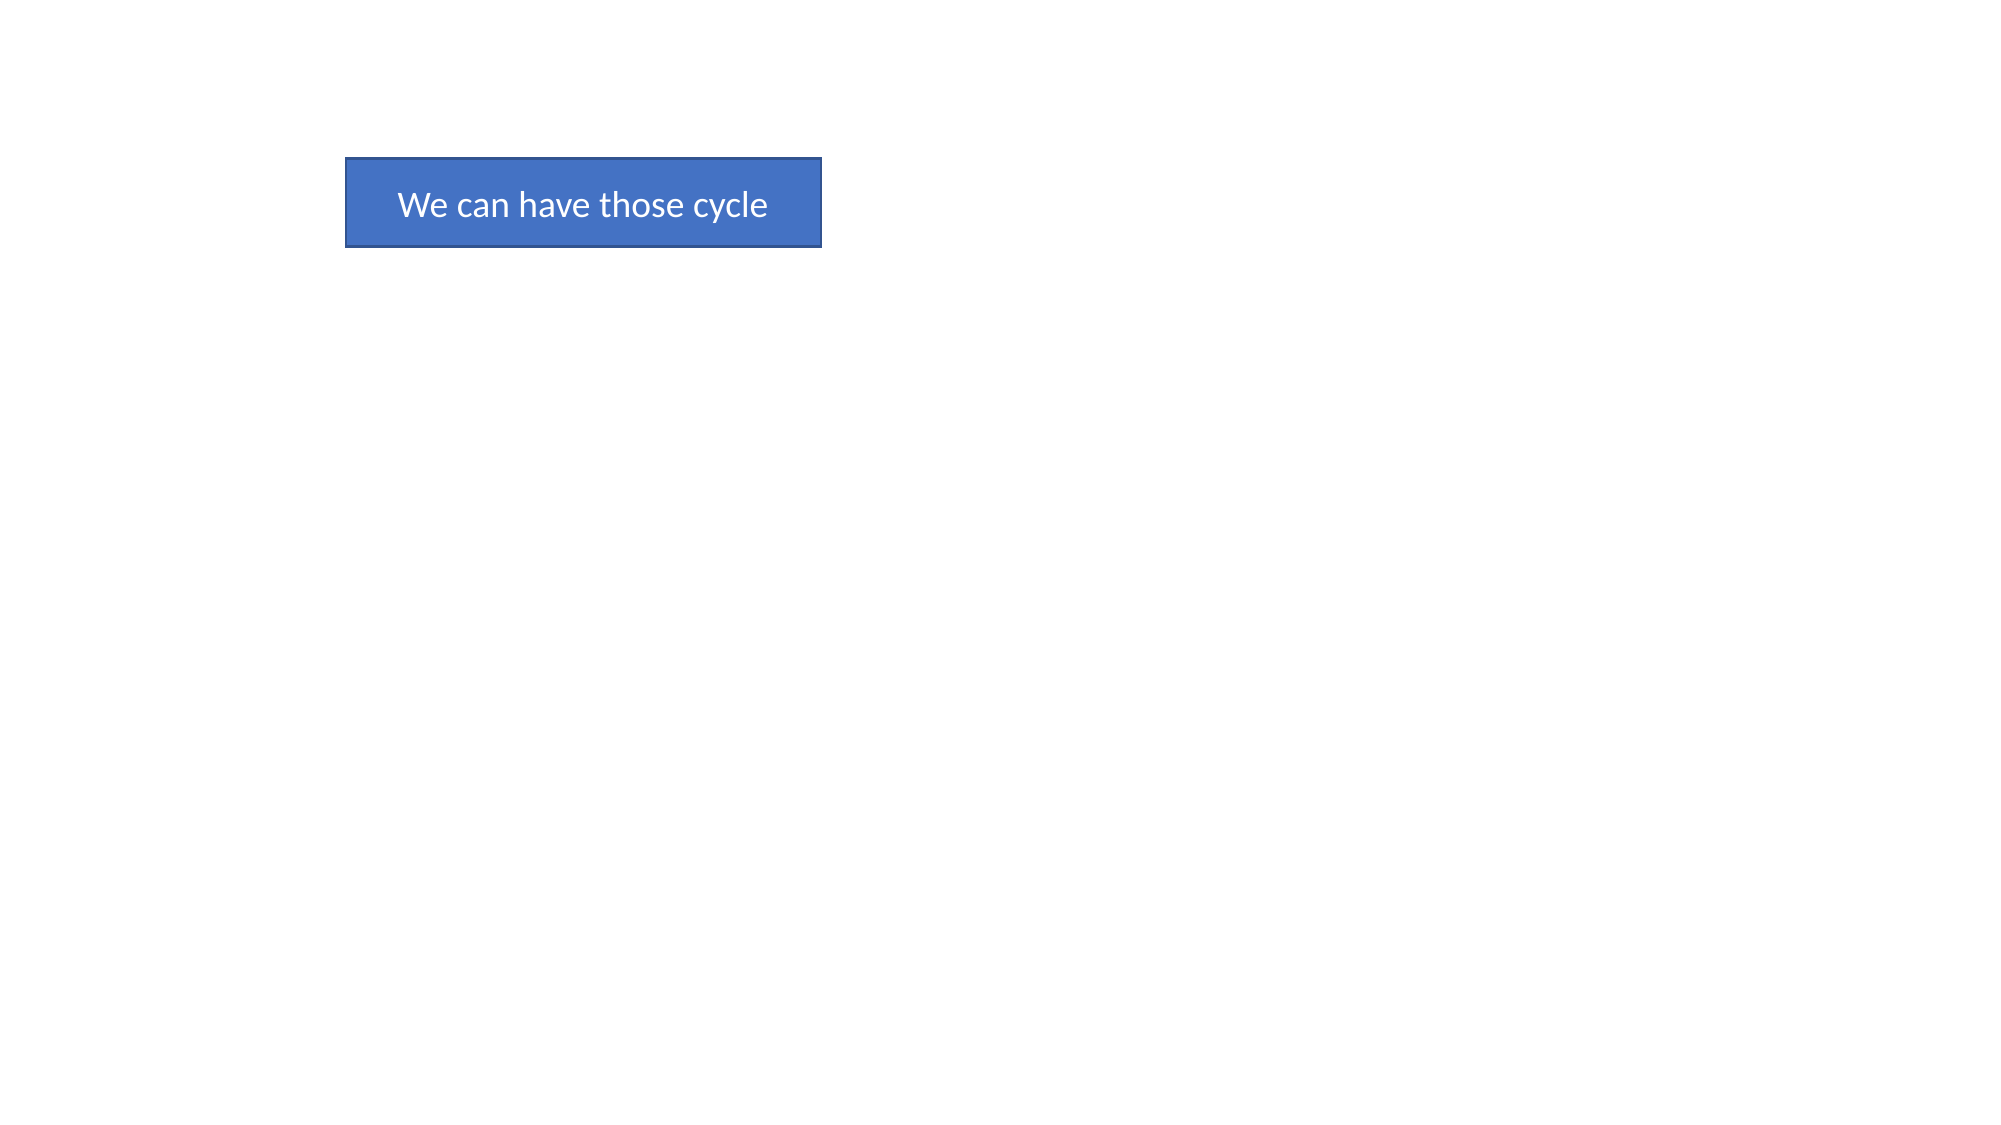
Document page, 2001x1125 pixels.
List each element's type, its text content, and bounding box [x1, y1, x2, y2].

text_box We can have those cycle [345, 157, 822, 248]
